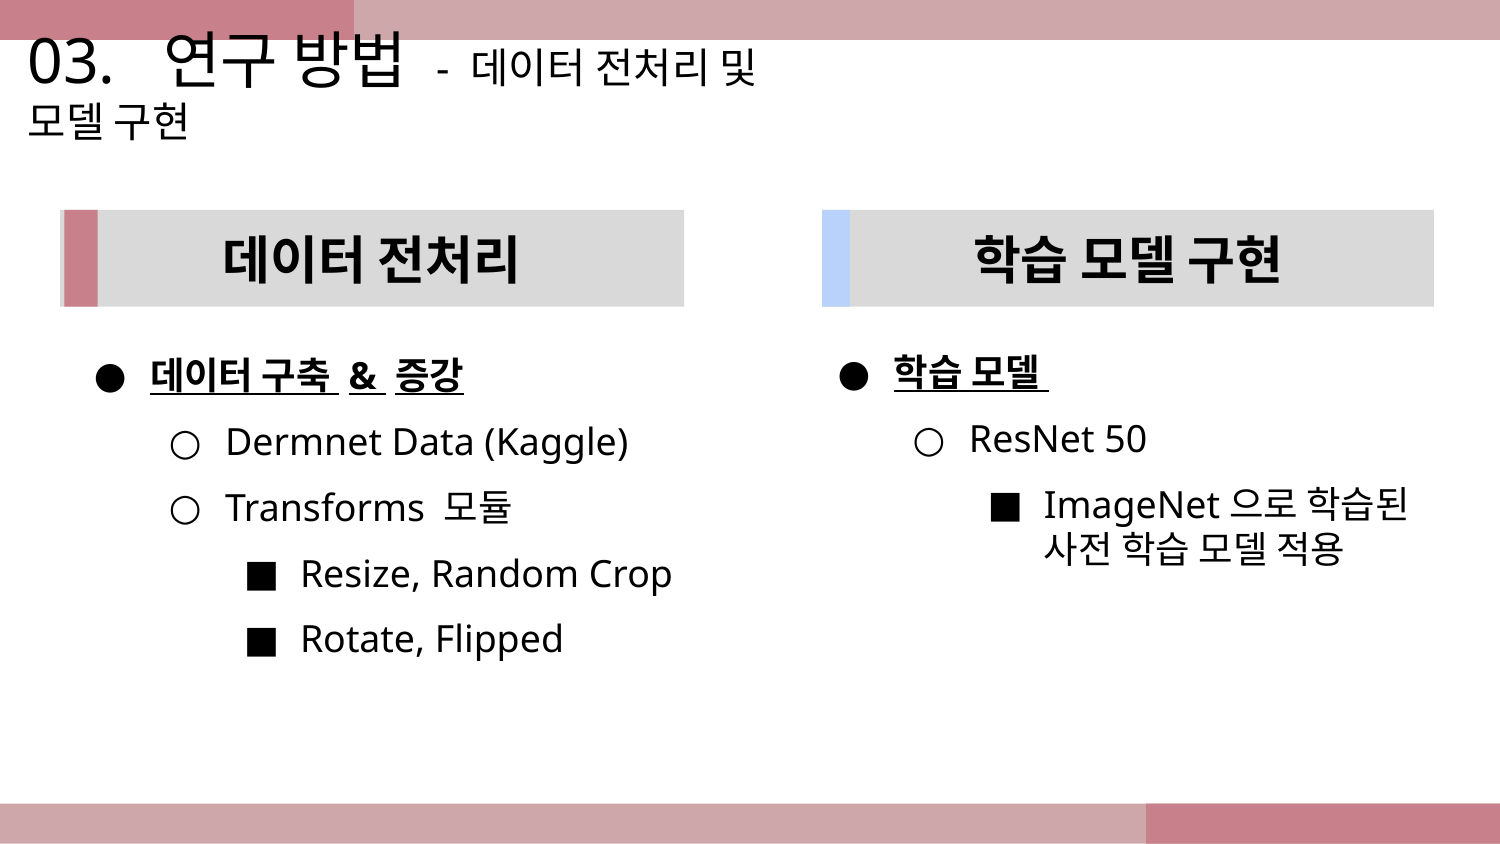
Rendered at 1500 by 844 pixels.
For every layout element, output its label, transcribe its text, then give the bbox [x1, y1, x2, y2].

text_box [0, 803, 1146, 844]
text_box 03. 연구 방법 - 데이터 전처리 및 모델 구현 [12, 11, 823, 157]
text_box [822, 209, 850, 307]
text_box 학습 모델 구현 [850, 209, 1434, 307]
text_box [1146, 803, 1500, 844]
text_box 데이터 구축 & 증강 Dermnet Data (Kaggle) Transforms 모듈 Resize, Random Crop Rotate, Flipped [60, 337, 730, 729]
text_box 학습 모델 ResNet 50 ImageNet으로 학습된 사전 학습 모델 적용 [803, 334, 1474, 726]
text_box [64, 209, 98, 307]
text_box 데이터 전처리 [60, 209, 64, 307]
text_box 데이터 전처리 [98, 209, 685, 307]
text_box [0, 0, 354, 40]
text_box [354, 0, 1500, 40]
